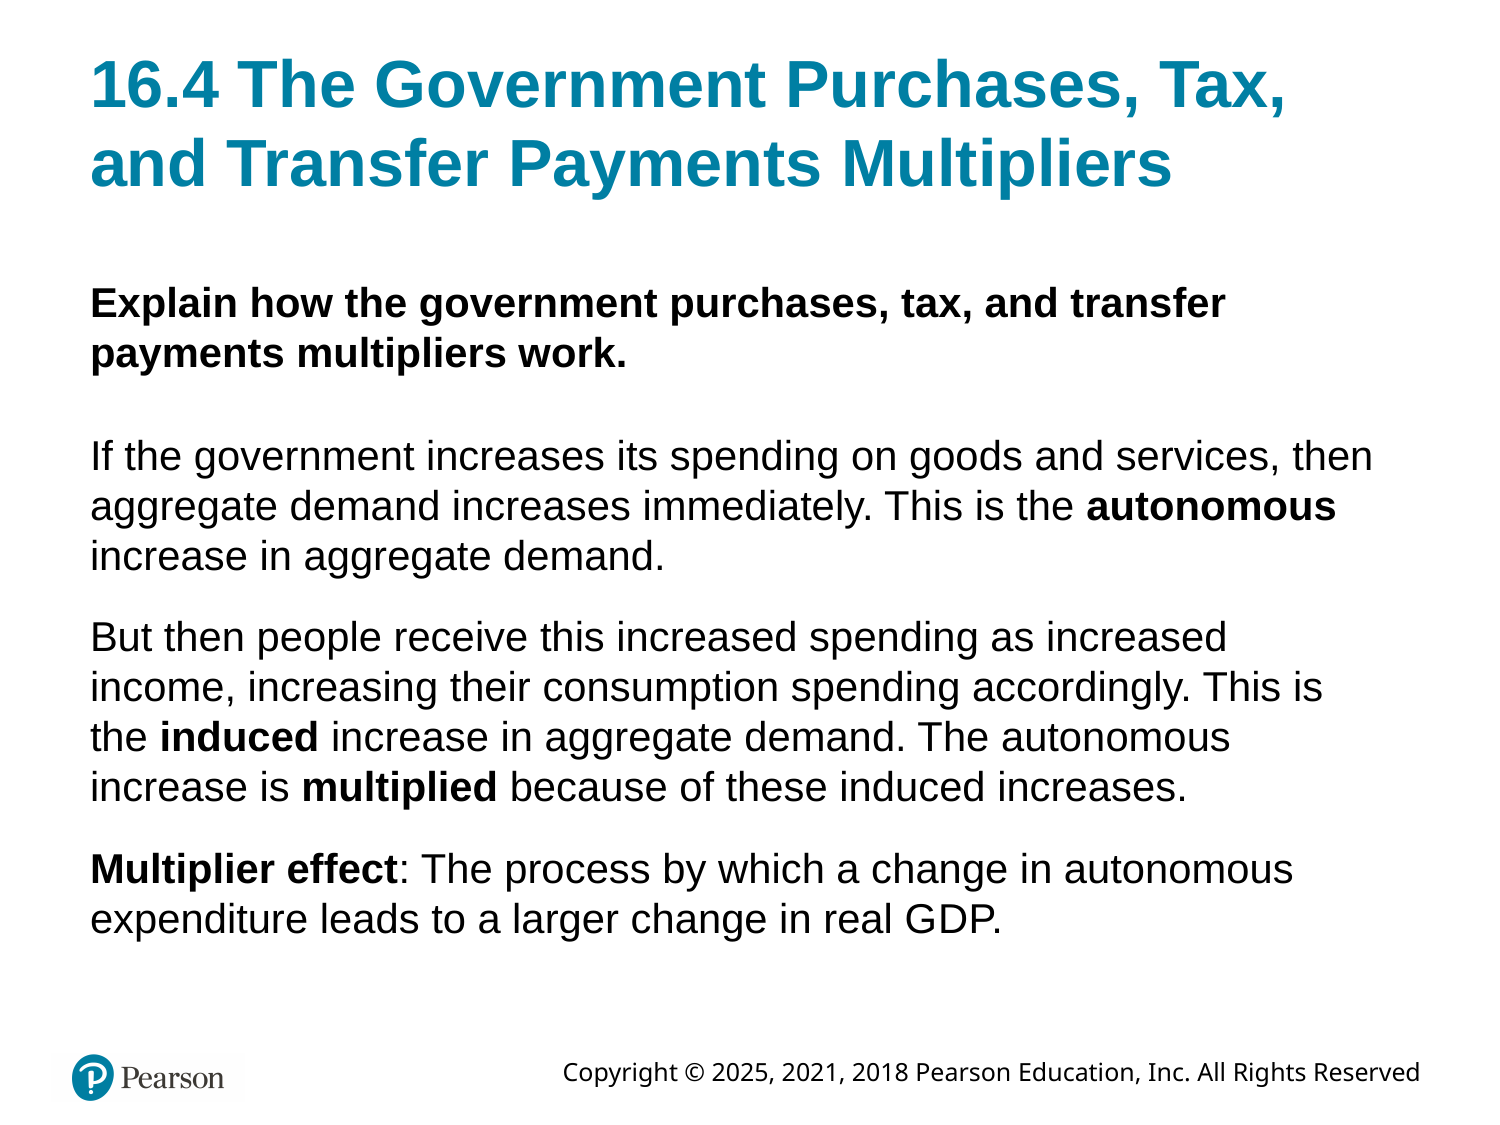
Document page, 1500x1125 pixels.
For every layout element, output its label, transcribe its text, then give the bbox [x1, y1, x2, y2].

list Explain how the government purchases, tax, and transfer payments multipliers work. [75, 260, 1290, 385]
picture [51, 1053, 245, 1102]
list If the government increases its spending on goods and services, then aggregate demand increases immediately. This is the autonomous increase in aggregate demand. But then people receive this increased spending as increased income, increasing their consumption spending accordingly. This is the induced increase in aggregate demand. The autonomous increase is multiplied because of these induced increases. Multiplier effect: The process by which a change in autonomous expenditure leads to a larger change in real G D P. [75, 413, 1396, 967]
title 16.4 The Government Purchases, Tax, and Transfer Payments Multipliers [75, 35, 1396, 216]
